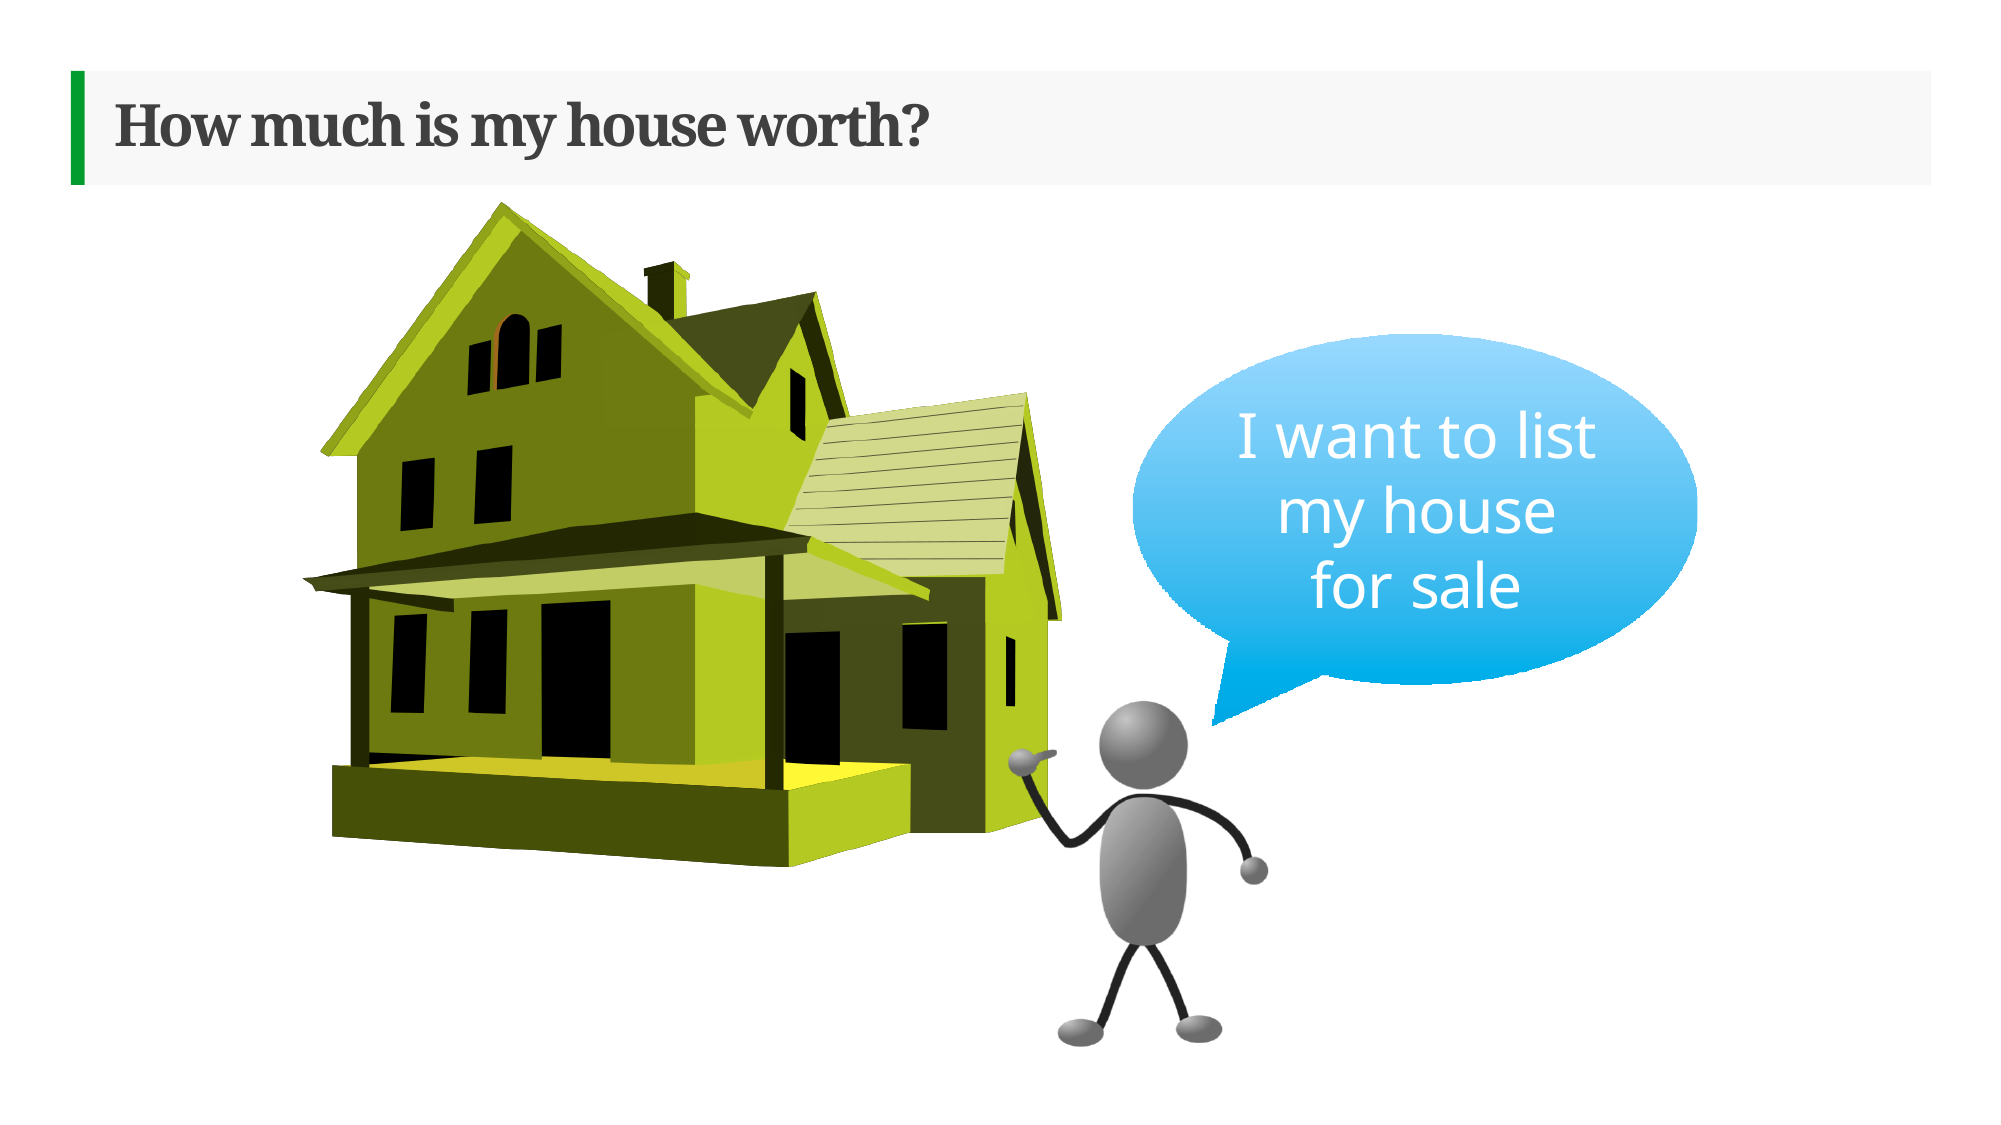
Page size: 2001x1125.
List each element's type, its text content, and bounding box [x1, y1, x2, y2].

text_box [1132, 334, 1698, 726]
title How much is my house worth? [84, 70, 1932, 185]
text_box [948, 683, 1318, 1051]
text_box I want to list my house for sale [1233, 394, 1598, 622]
text_box [302, 202, 1062, 868]
